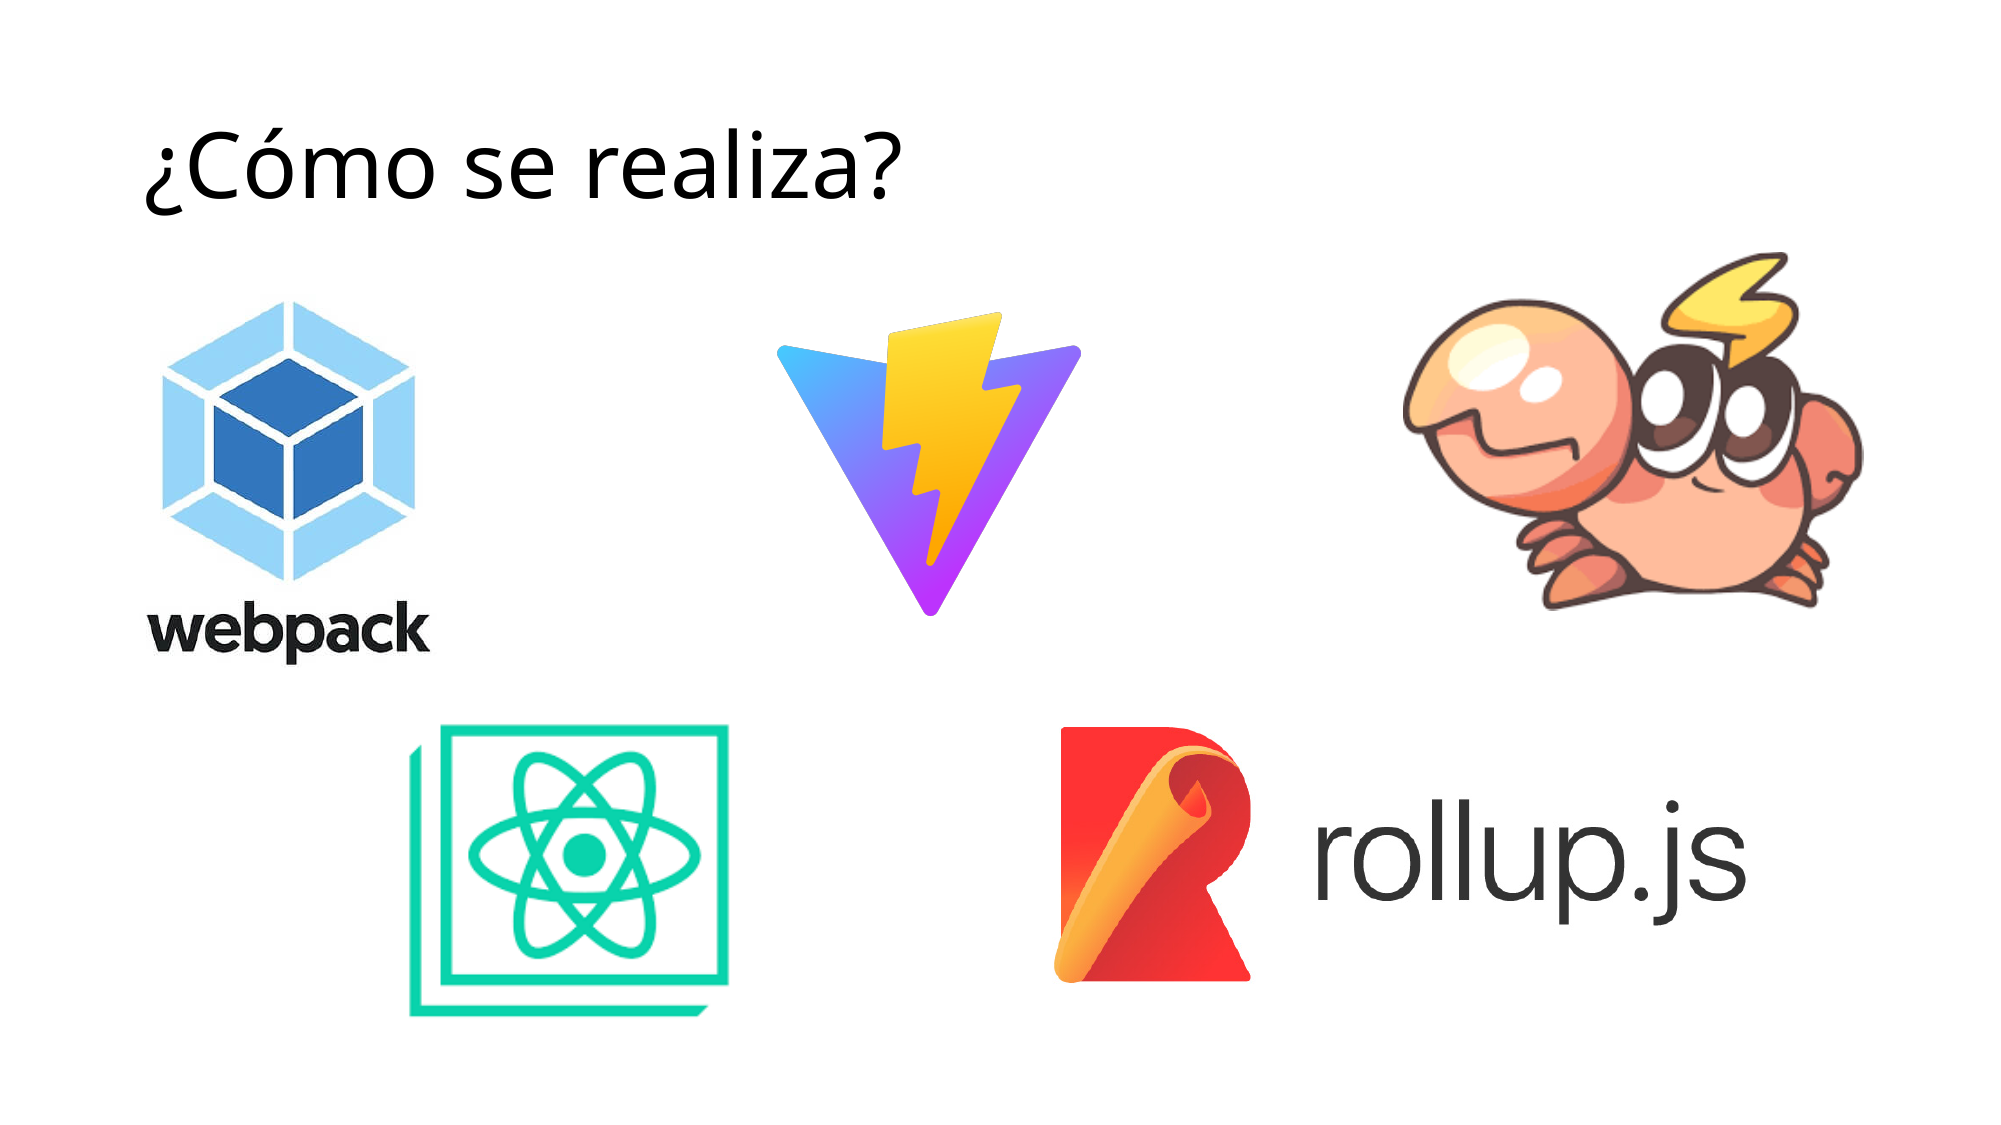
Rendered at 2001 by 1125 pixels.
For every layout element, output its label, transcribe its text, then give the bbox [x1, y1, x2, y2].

title ¿Cómo se realiza? [136, 59, 1863, 278]
picture [770, 311, 1088, 624]
picture [137, 291, 455, 668]
picture [368, 683, 771, 1060]
picture [1403, 252, 1864, 611]
picture [1023, 687, 1783, 1015]
